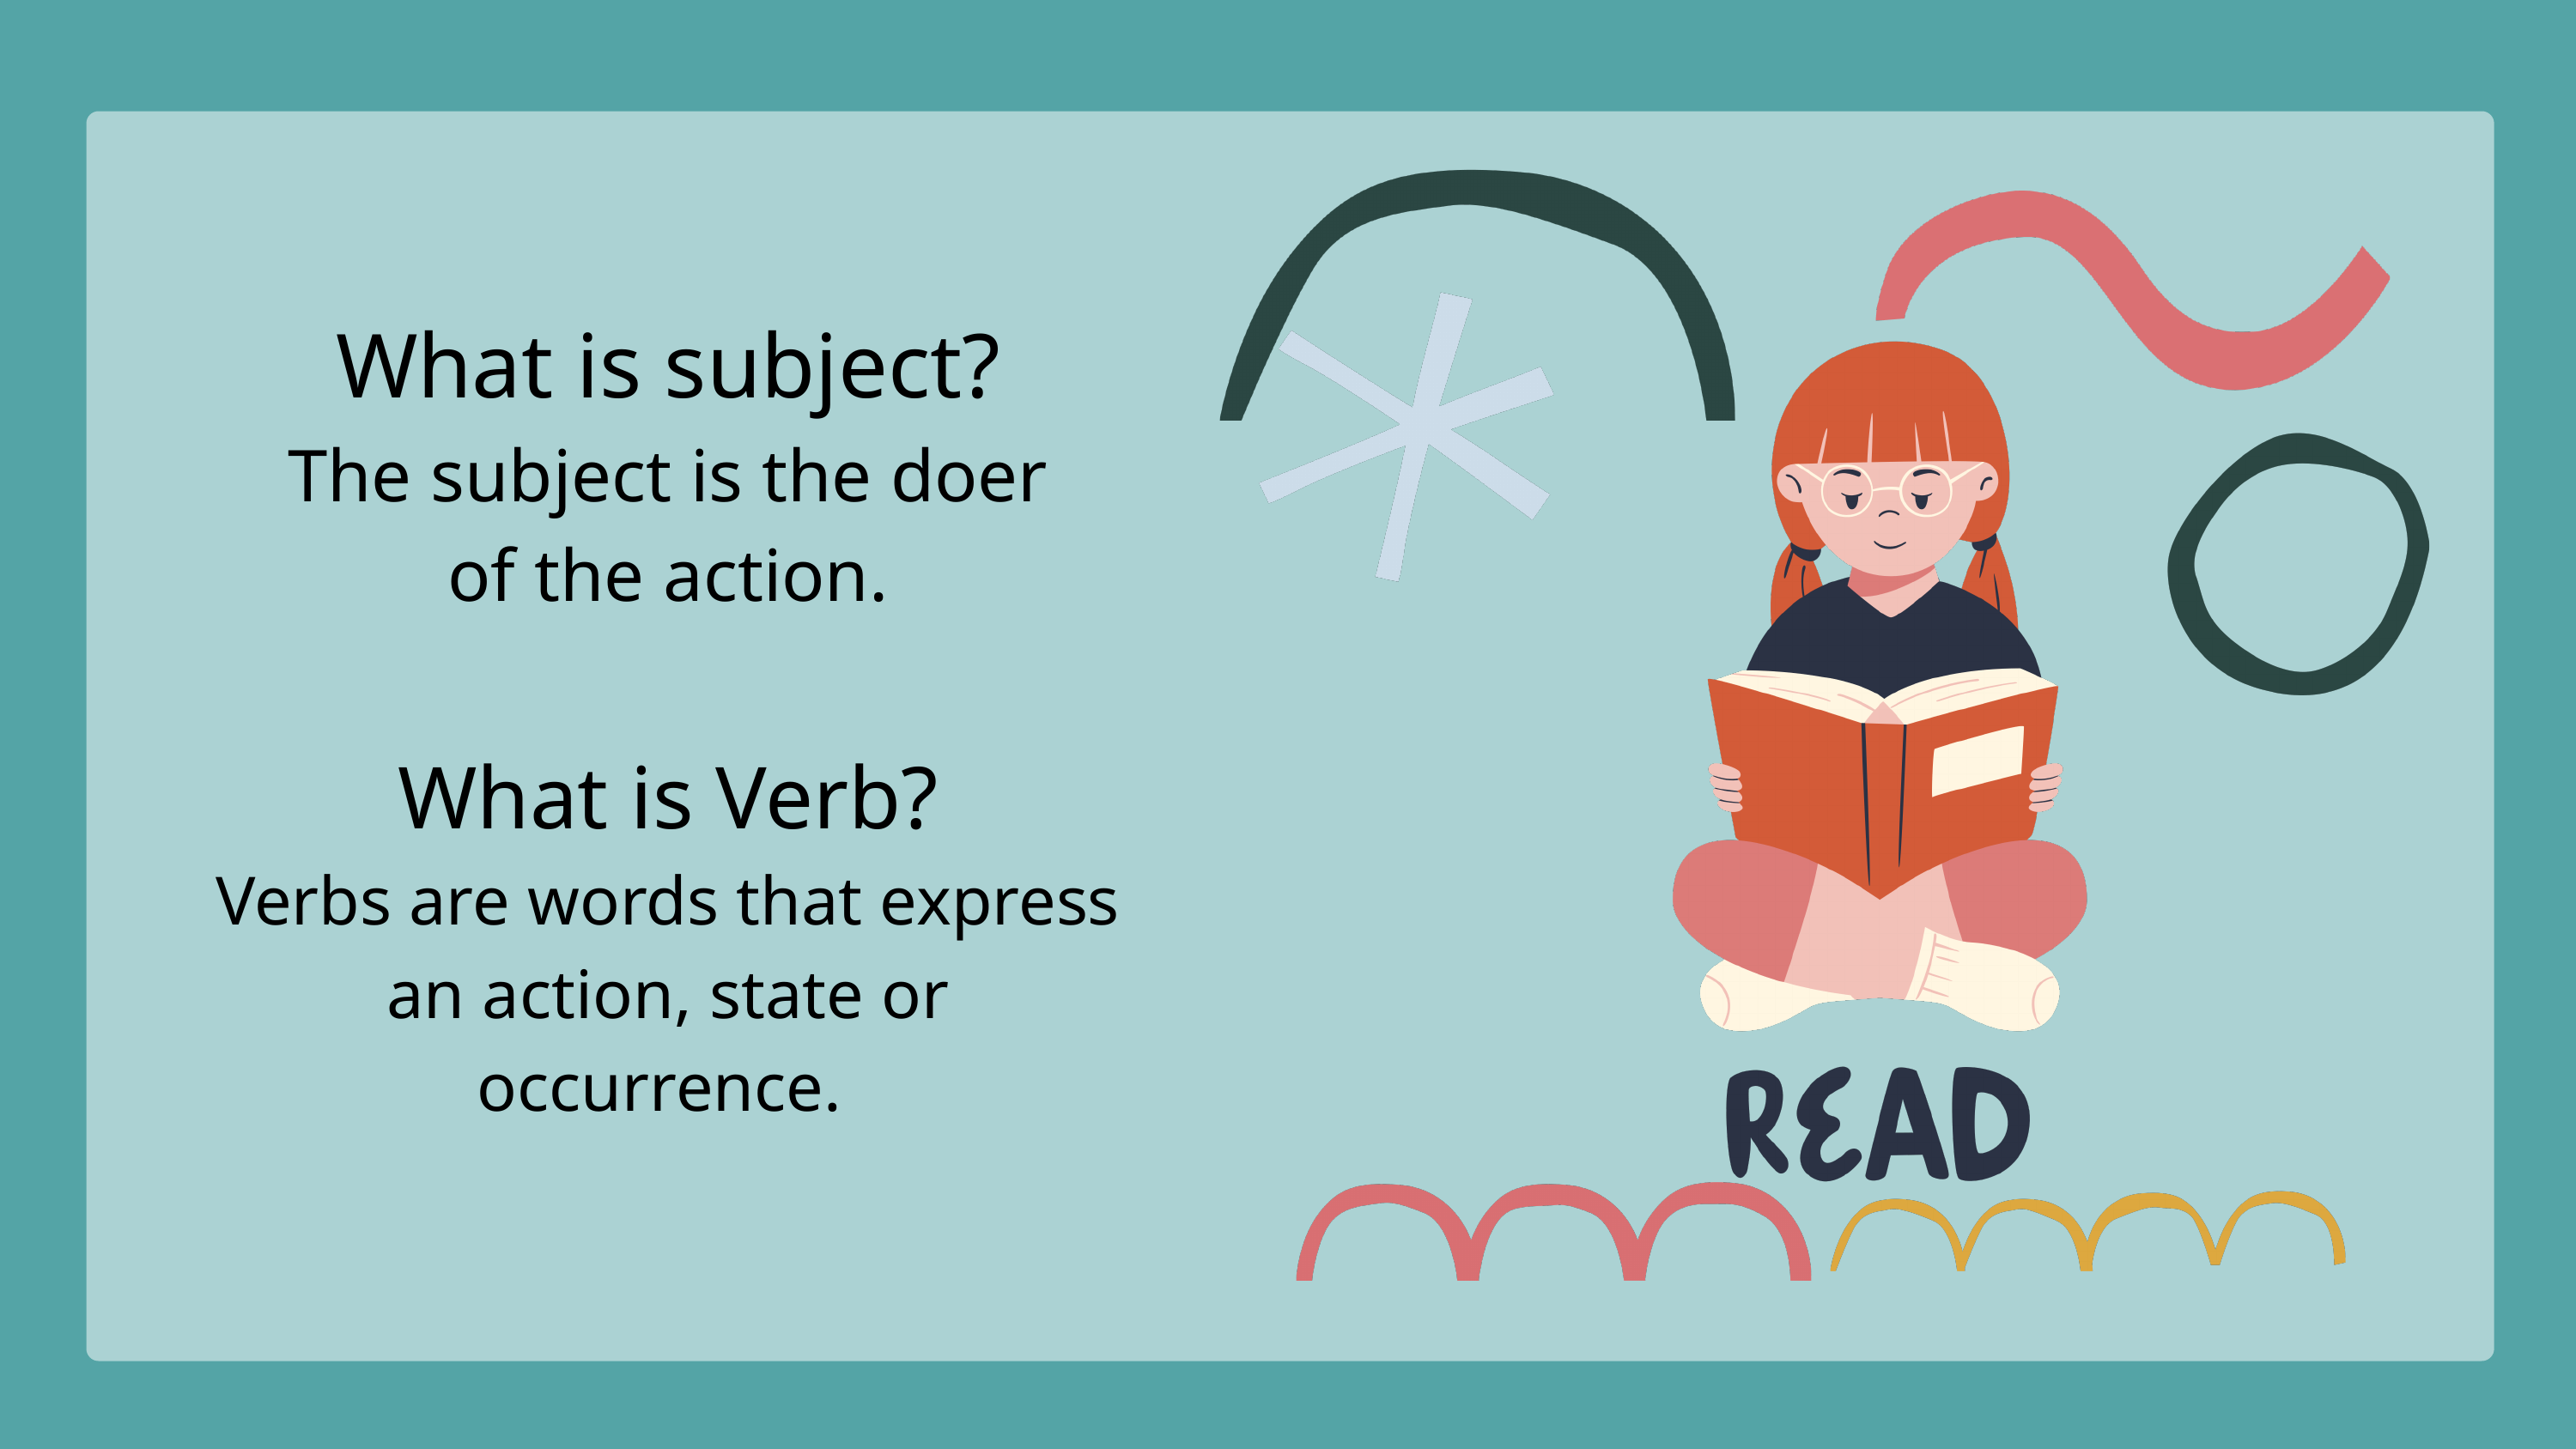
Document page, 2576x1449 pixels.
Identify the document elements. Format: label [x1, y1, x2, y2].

text_box [86, 111, 2494, 1361]
